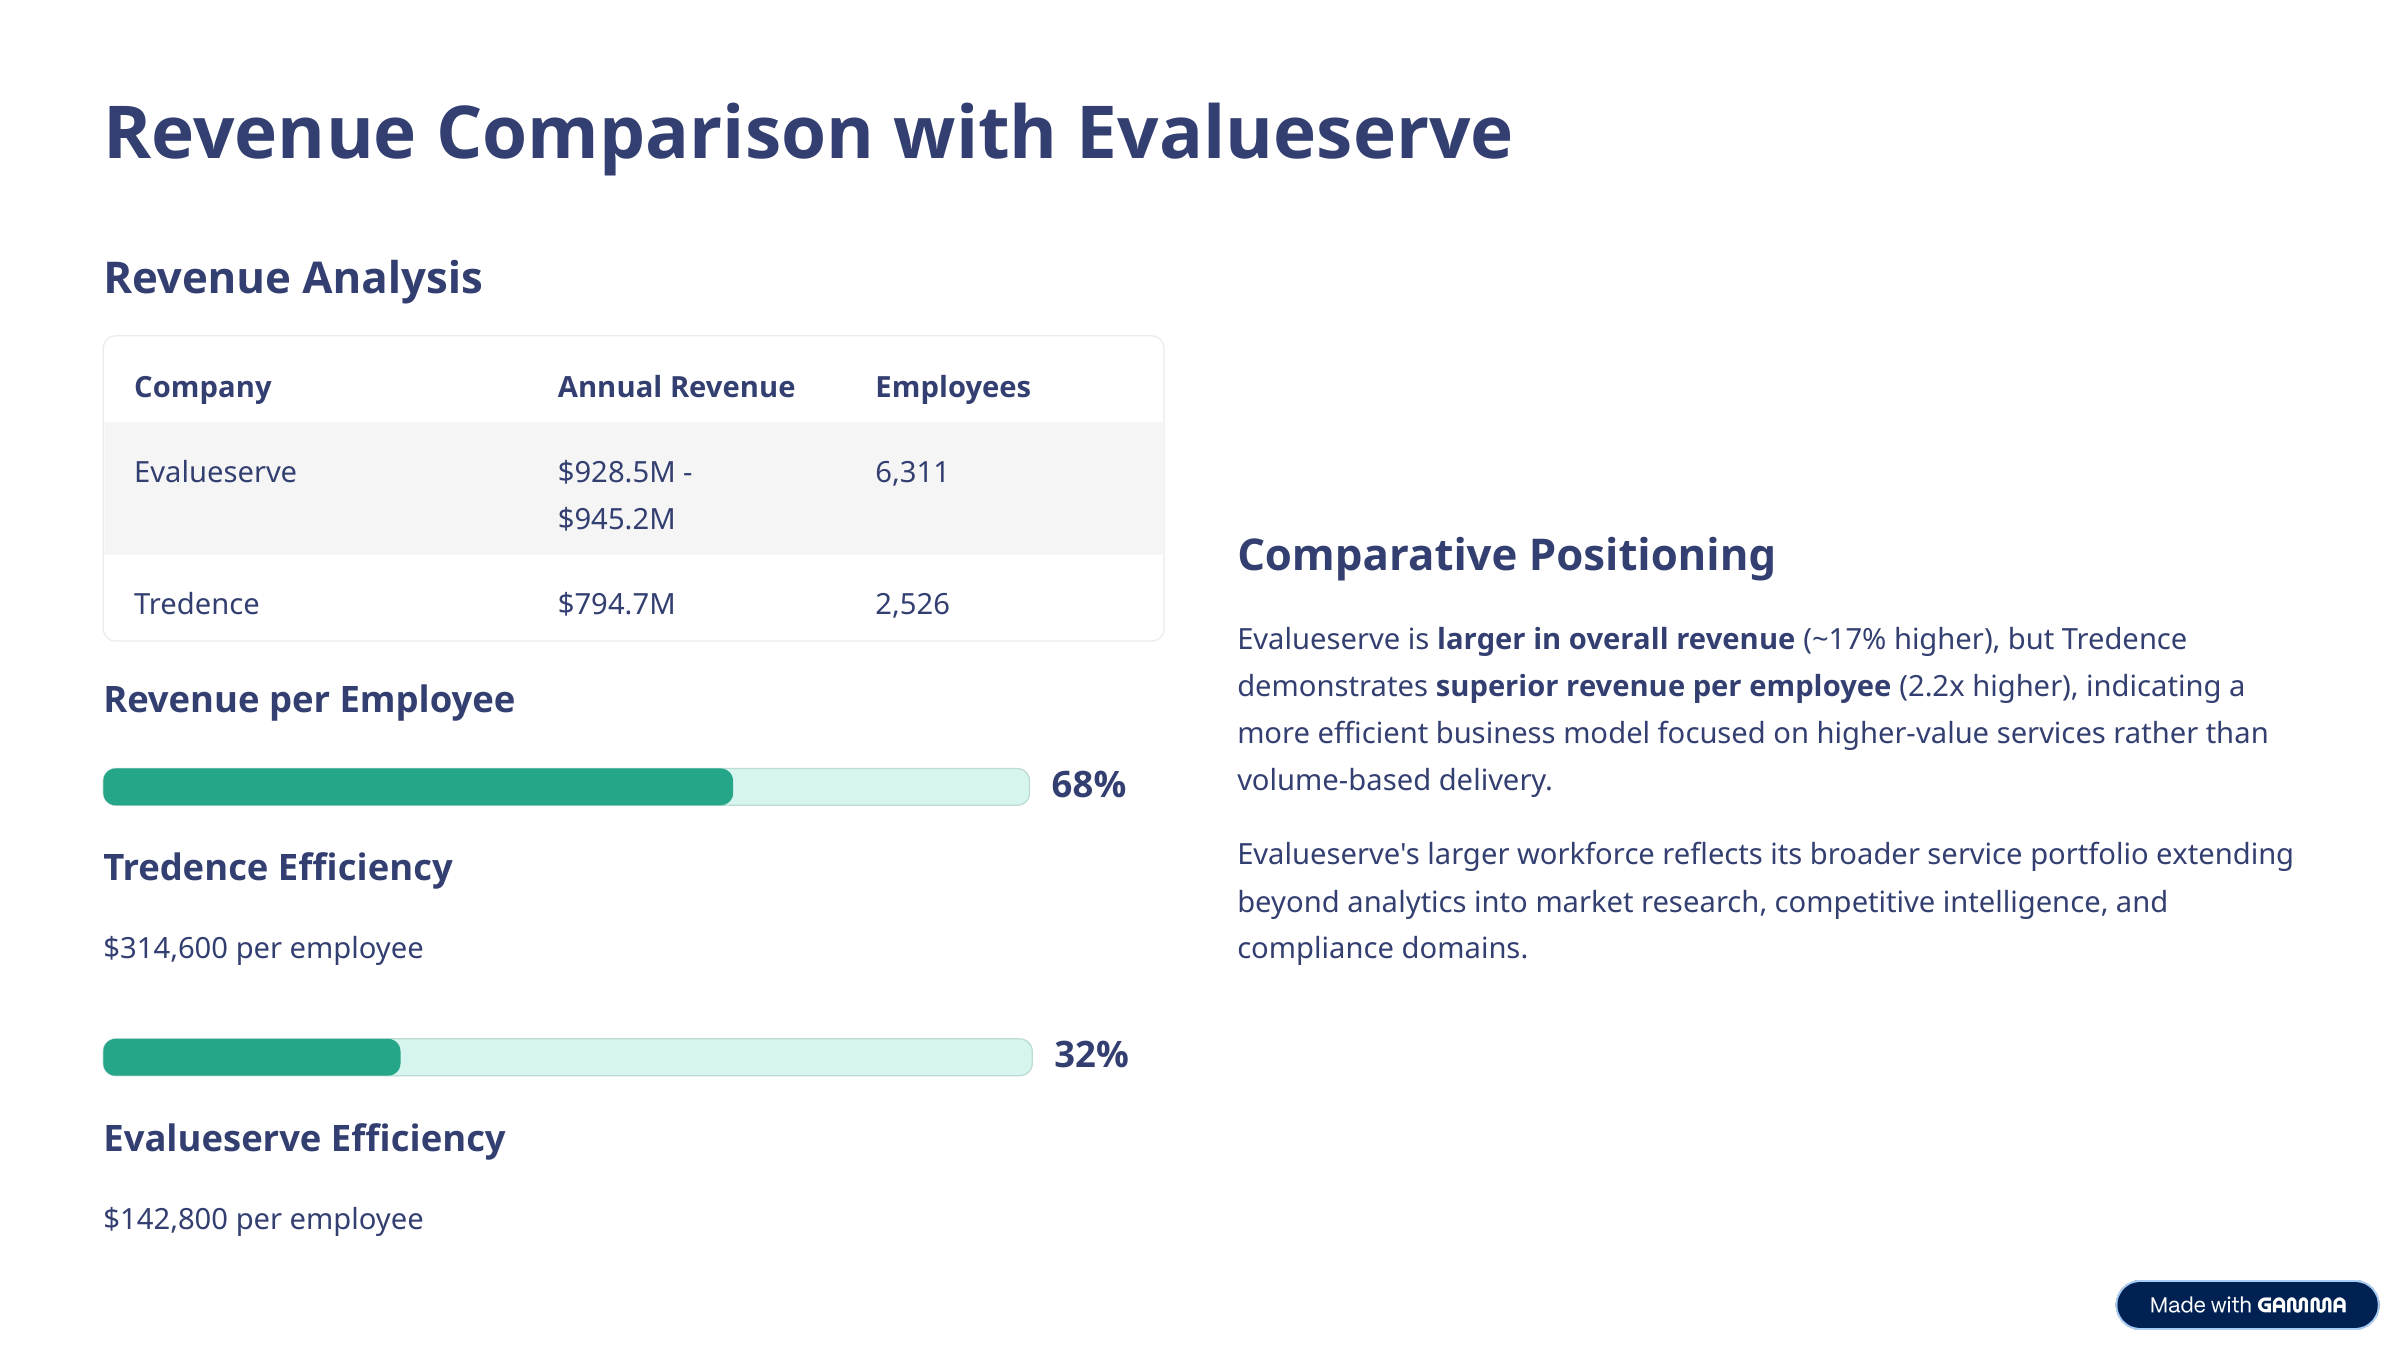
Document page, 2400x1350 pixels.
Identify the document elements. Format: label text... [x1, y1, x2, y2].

text_box [723, 768, 1030, 806]
text_box [104, 422, 1163, 554]
text_box Employees [875, 356, 1134, 404]
text_box Revenue Analysis [103, 247, 588, 303]
text_box [103, 768, 734, 806]
text_box [104, 337, 1163, 422]
text_box Evalueserve Efficiency [103, 1112, 631, 1159]
text_box $794.7M [558, 573, 816, 621]
text_box Evalueserve is larger in overall revenue (~17% higher), but Tredence demonstrates superior revenue per employee (2.2x higher), indicating a more efficient business model focused on higher-value services rather than volume-based delivery. [1237, 608, 2298, 798]
text_box $928.5M - $945.2M [558, 441, 816, 536]
text_box Tredence [134, 573, 498, 621]
text_box Company [134, 356, 498, 404]
text_box Revenue Comparison with Evalueserve [103, 81, 1895, 174]
picture [2106, 1271, 2389, 1339]
text_box Revenue per Employee [103, 674, 618, 721]
text_box [104, 554, 1163, 640]
text_box Evalueserve [134, 441, 498, 489]
text_box $314,600 per employee [103, 917, 1164, 965]
text_box Annual Revenue [558, 356, 816, 404]
text_box 6,311 [875, 441, 1134, 489]
text_box 32% [1054, 1038, 1164, 1076]
text_box Evalueserve's larger workforce reflects its broader service portfolio extending beyond analytics into market research, competitive intelligence, and compliance domains. [1237, 823, 2298, 966]
text_box [103, 1038, 401, 1076]
text_box [390, 1038, 1033, 1076]
text_box Comparative Positioning [1237, 523, 1930, 579]
text_box Tredence Efficiency [103, 842, 565, 889]
text_box $142,800 per employee [103, 1188, 1164, 1236]
text_box 2,526 [875, 573, 1134, 621]
text_box 68% [1051, 768, 1164, 806]
